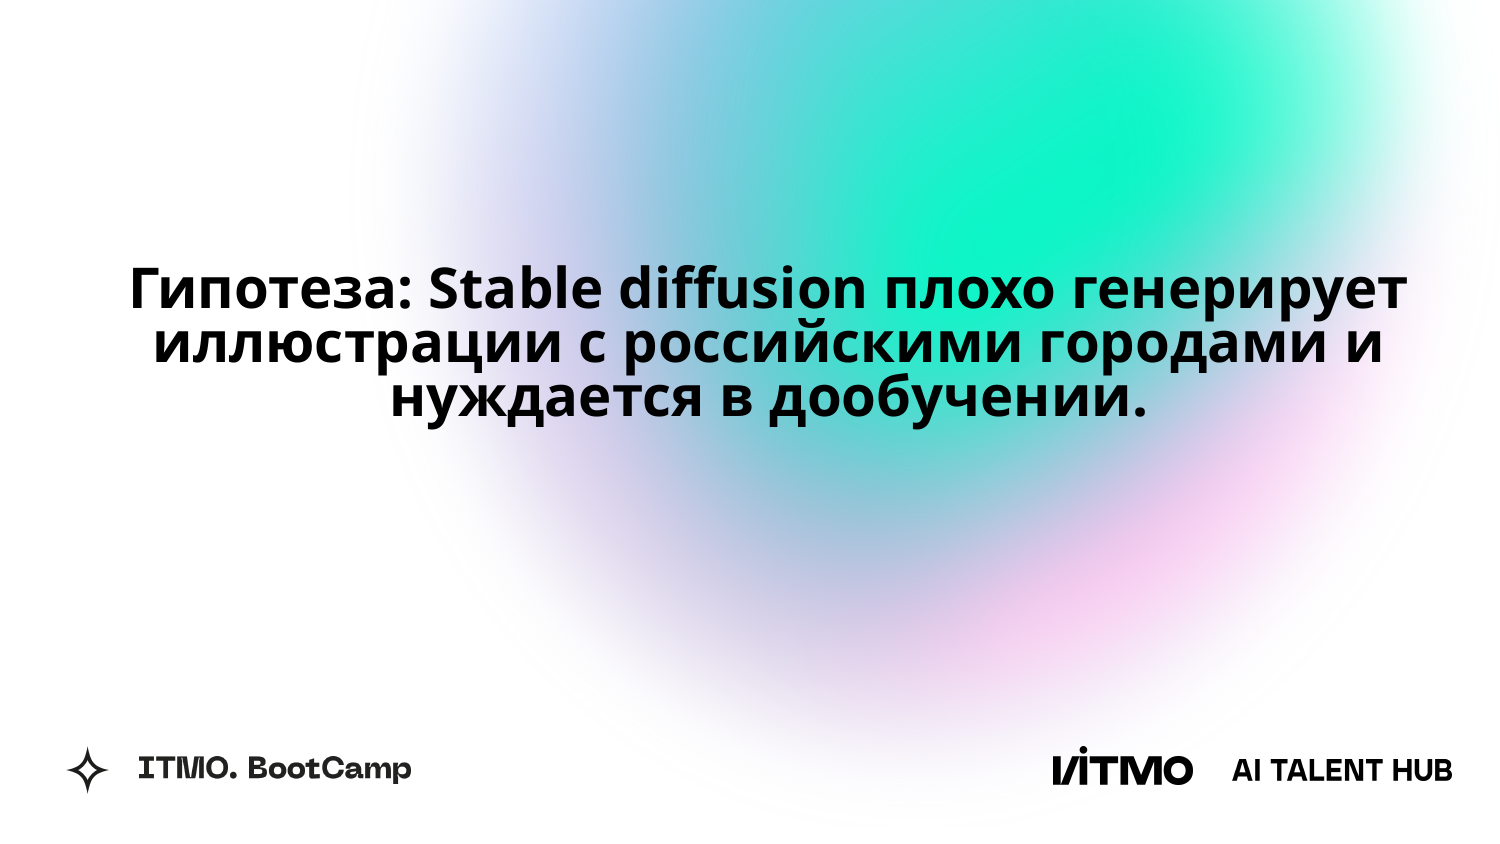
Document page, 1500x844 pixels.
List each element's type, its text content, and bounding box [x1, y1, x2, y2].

picture [0, 0, 1500, 844]
text_box Гипотеза: Stable diffusion плохо генерирует иллюстрации с российскими городами и нуждается в дообучении. [112, 262, 1425, 431]
